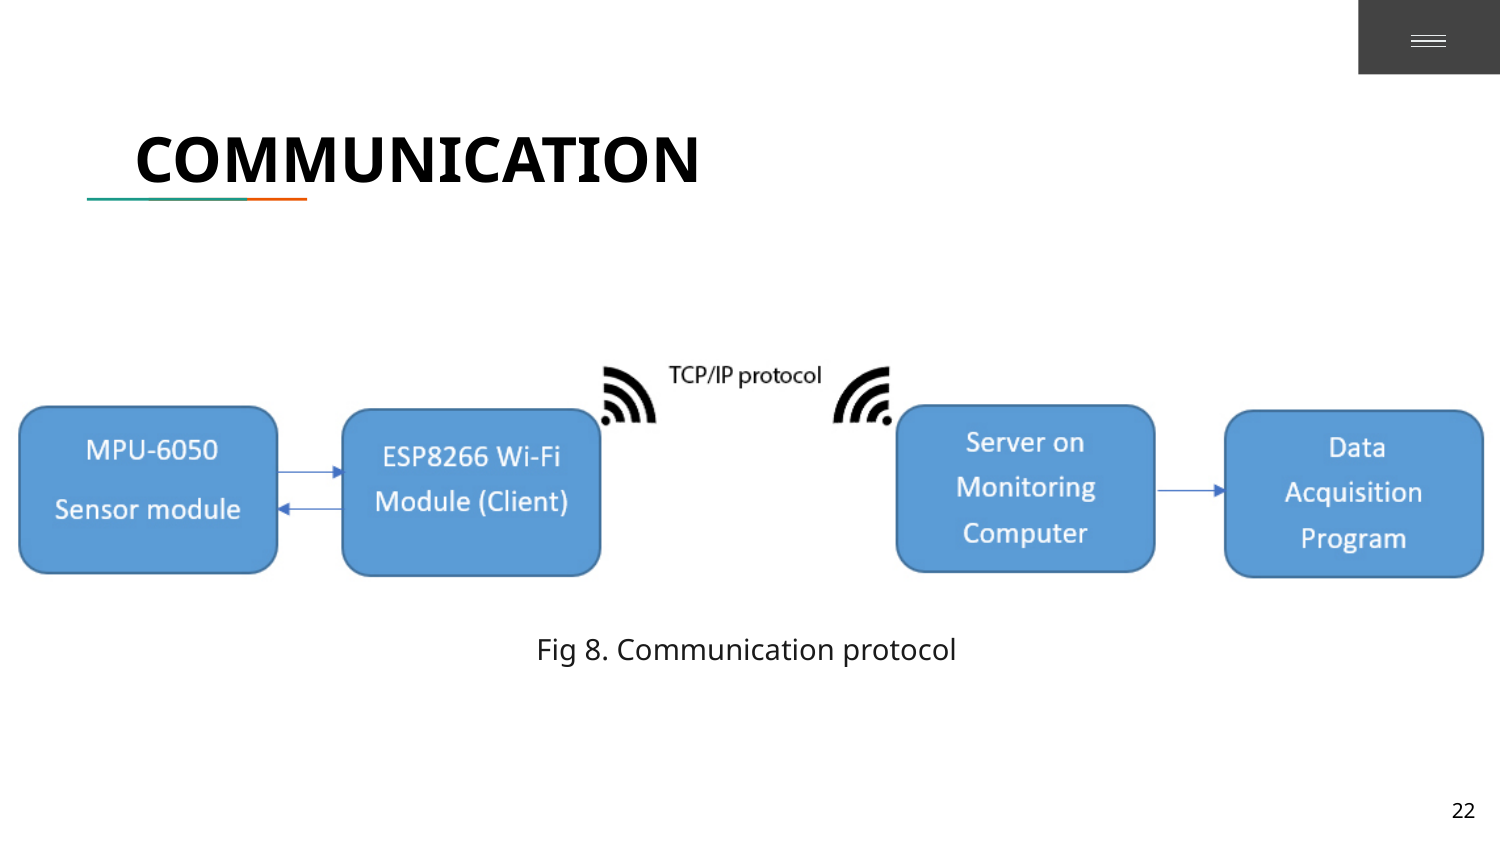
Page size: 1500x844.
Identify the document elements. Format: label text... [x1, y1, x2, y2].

picture [0, 349, 1500, 593]
title COMMUNICATION [119, 104, 1270, 163]
text_box Fig 8. Communication protocol [497, 610, 1500, 844]
